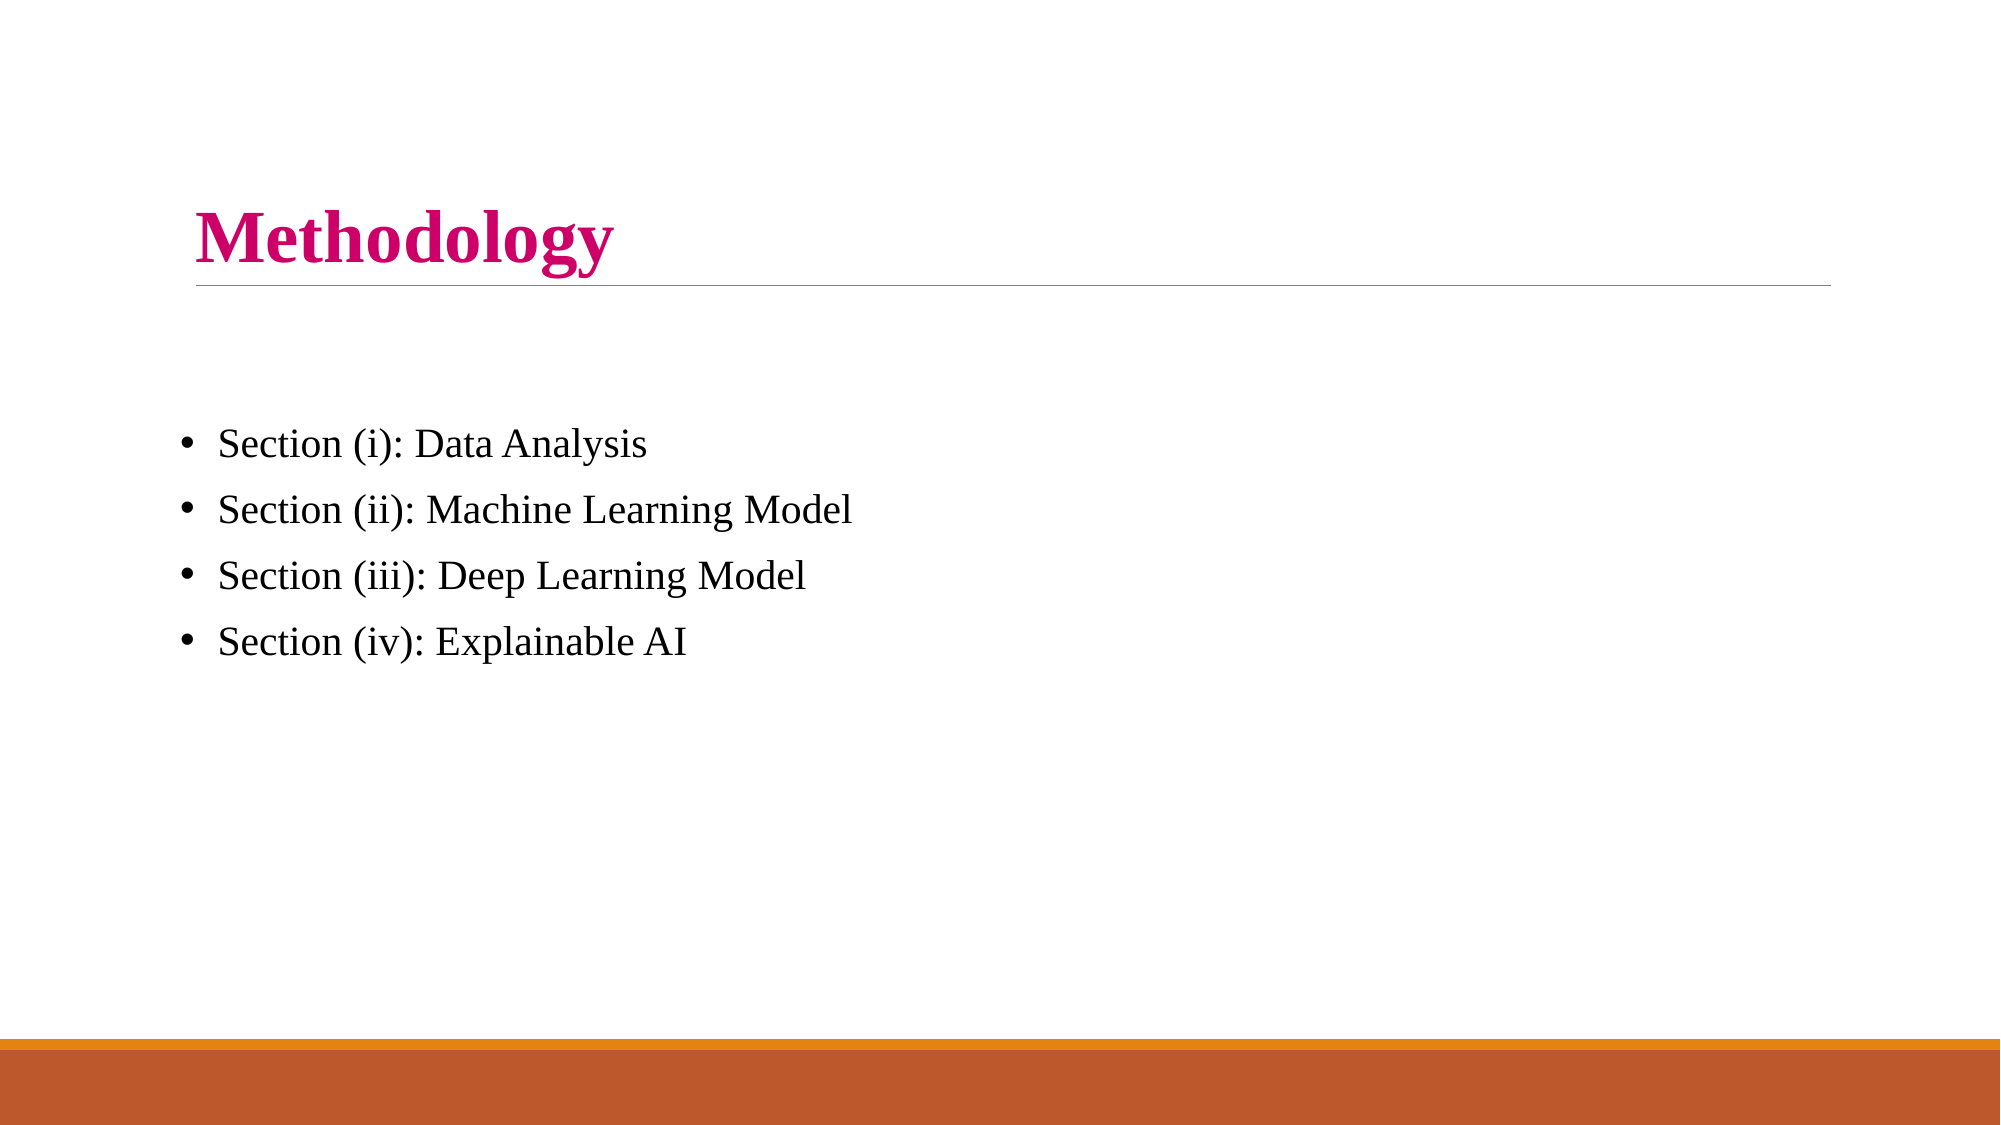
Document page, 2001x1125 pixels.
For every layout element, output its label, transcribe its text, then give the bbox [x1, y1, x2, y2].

list Section (i): Data Analysis Section (ii): Machine Learning Model Section (iii): Deep Learning Model Section (iv): Explainable AI [180, 414, 1830, 963]
title Methodology [180, 47, 1830, 285]
